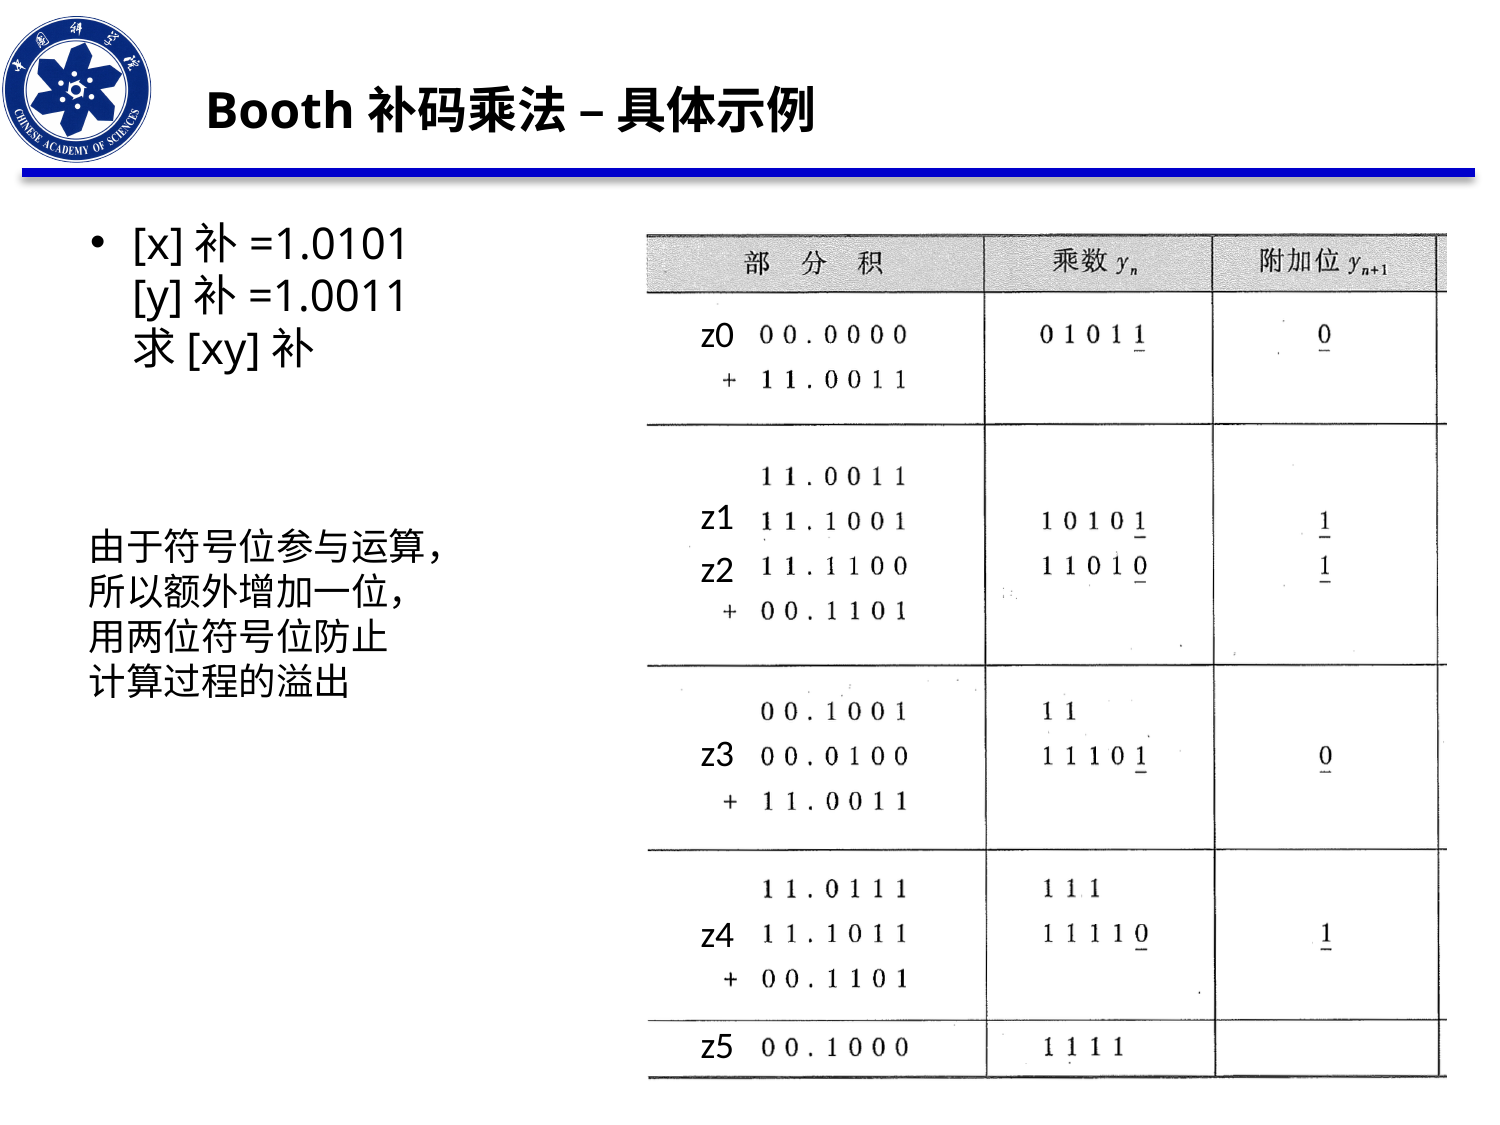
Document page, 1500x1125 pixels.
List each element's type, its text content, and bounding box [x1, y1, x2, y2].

text_box Booth补码乘法 – 具体示例 [190, 26, 1500, 190]
picture [631, 225, 1448, 1083]
picture [0, 5, 166, 173]
text_box 由于符号位参与运算， 所以额外增加一位， 用两位符号位防止 计算过程的溢出 [74, 515, 479, 710]
